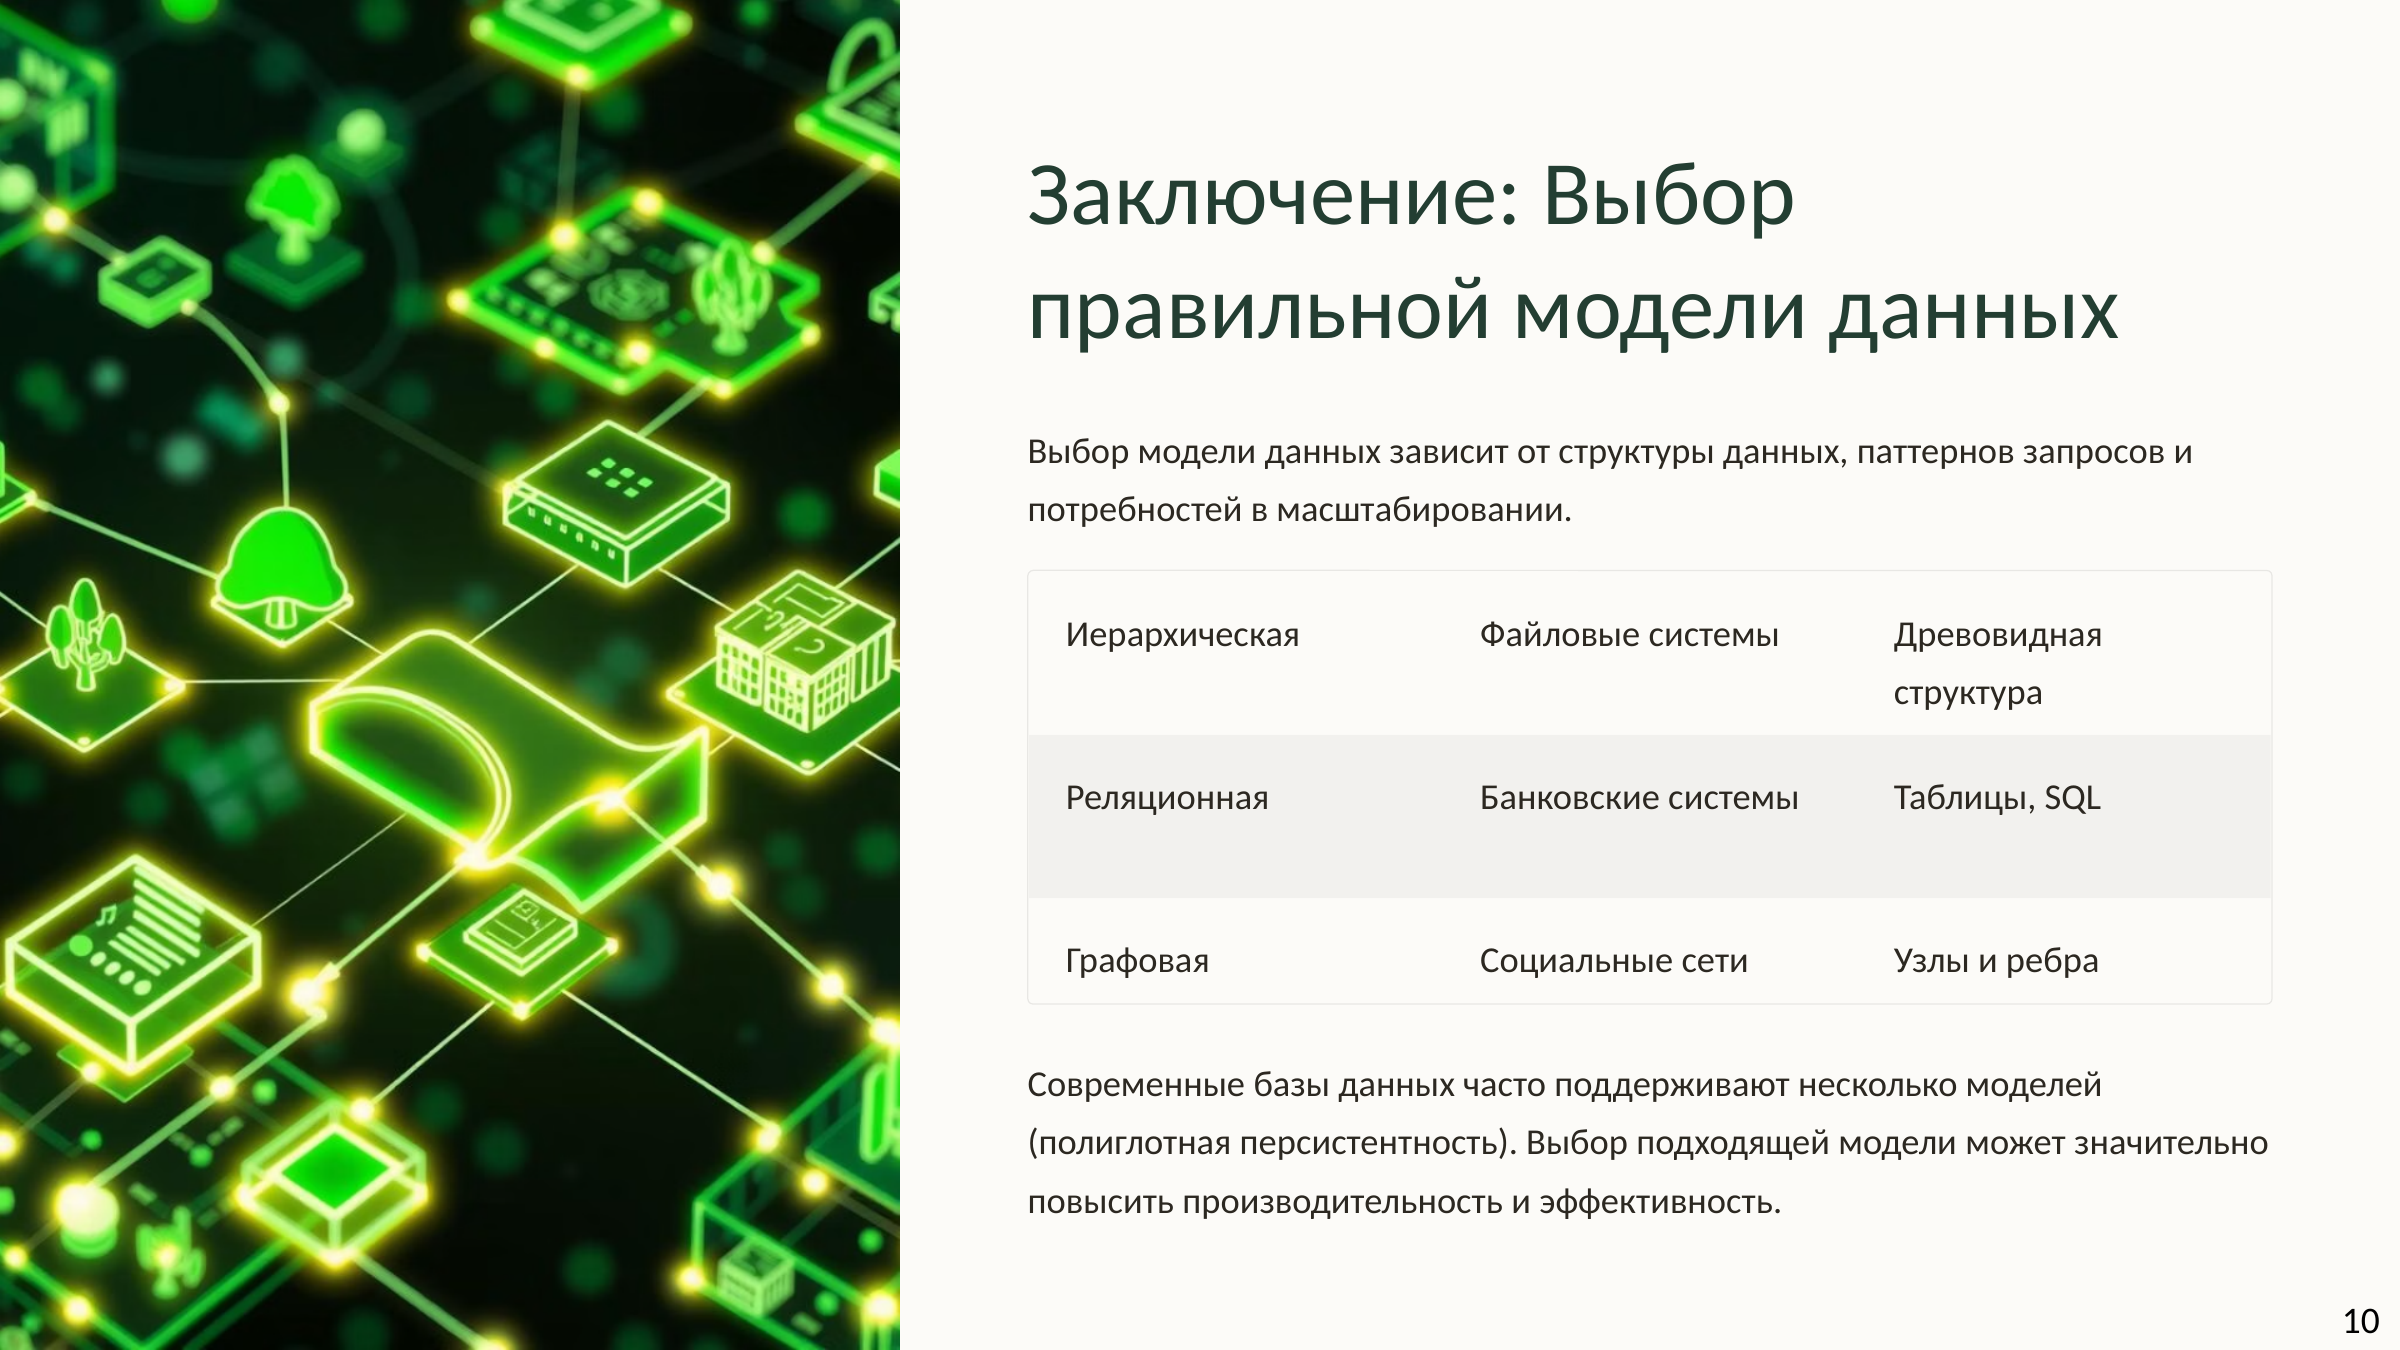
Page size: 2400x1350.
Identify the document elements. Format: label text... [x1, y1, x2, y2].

text_box Выбор модели данных зависит от структуры данных, паттернов запросов и потребностей в масштабировании. [1027, 412, 2273, 530]
text_box [1029, 898, 2271, 1003]
text_box Банковские системы [1480, 758, 1820, 875]
text_box Узлы и ребра [1894, 921, 2235, 980]
text_box Файловые системы [1480, 594, 1820, 712]
text_box Таблицы, SQL [1894, 758, 2235, 817]
picture [2034, 1235, 2400, 1350]
text_box Заключение: Выбор правильной модели данных [1027, 129, 2273, 358]
text_box Графовая [1065, 921, 1406, 980]
text_box Древовидная структура [1894, 594, 2235, 712]
text_box Современные базы данных часто поддерживают несколько моделей (полиглотная персистентность). Выбор подходящей модели может значительно повысить производительность и эффективность. [1027, 1045, 2273, 1221]
text_box Реляционная [1065, 758, 1406, 817]
text_box Социальные сети [1480, 921, 1820, 980]
text_box Иерархическая [1065, 594, 1406, 654]
picture [0, 0, 900, 1350]
text_box [1029, 571, 2271, 734]
text_box [1029, 734, 2271, 898]
